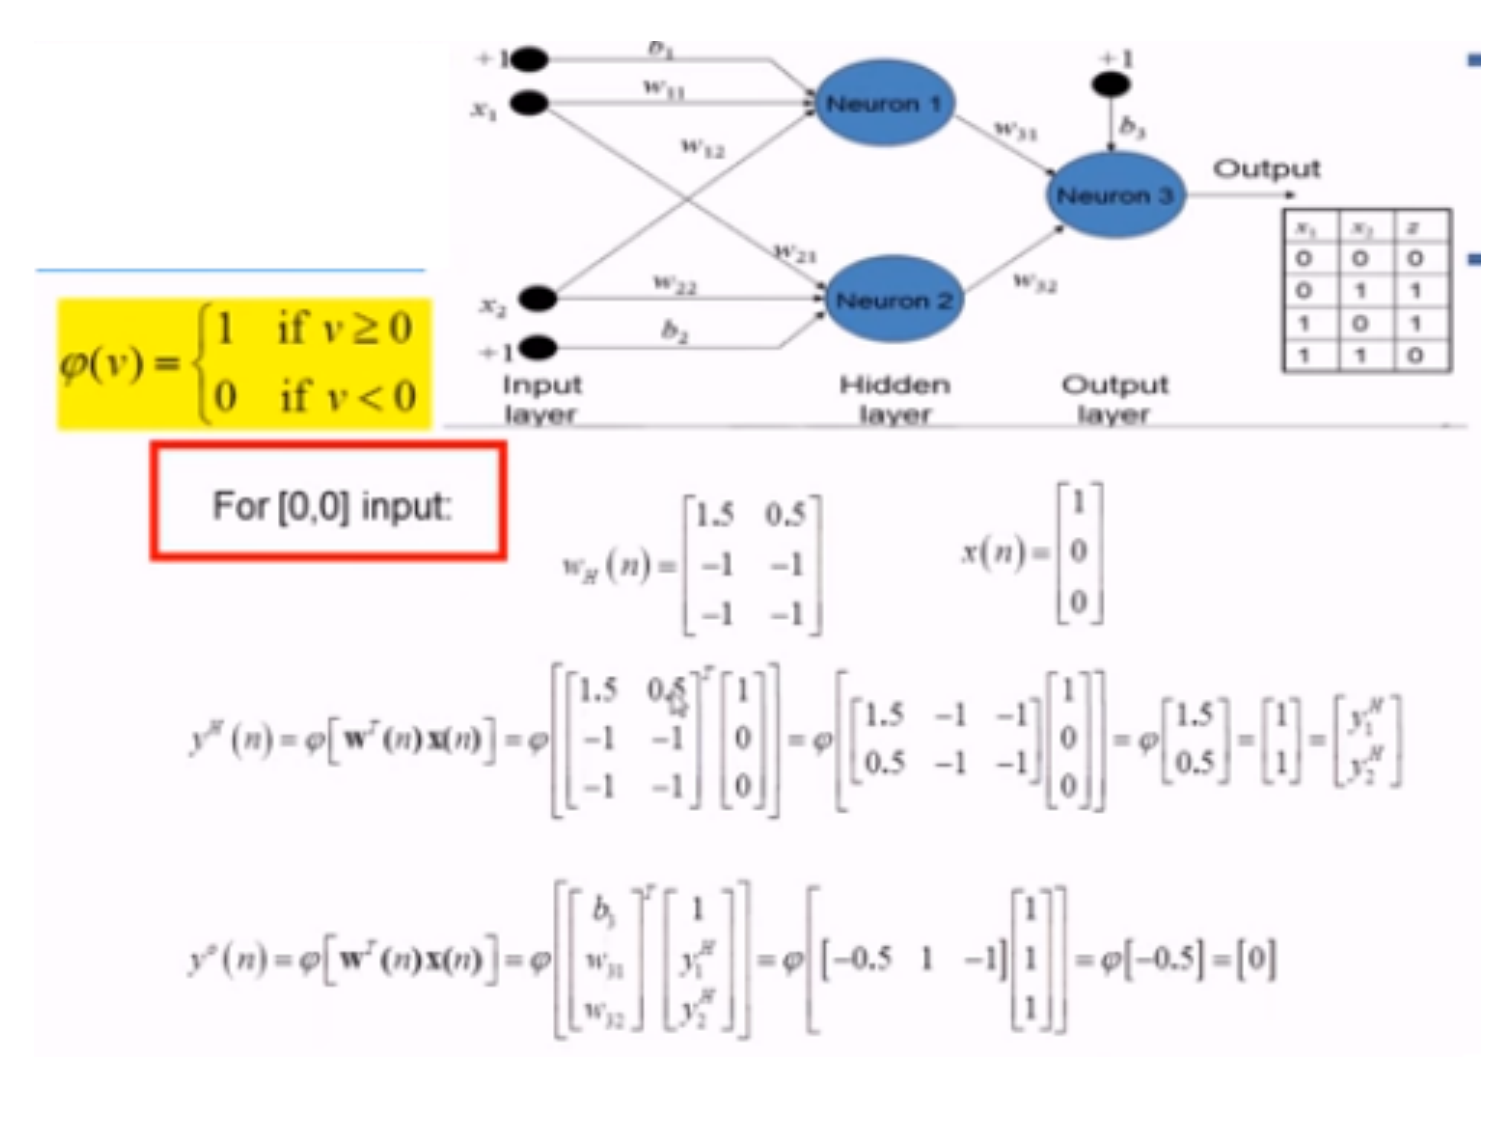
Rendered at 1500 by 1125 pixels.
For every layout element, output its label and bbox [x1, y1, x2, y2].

picture [33, 41, 1481, 1058]
